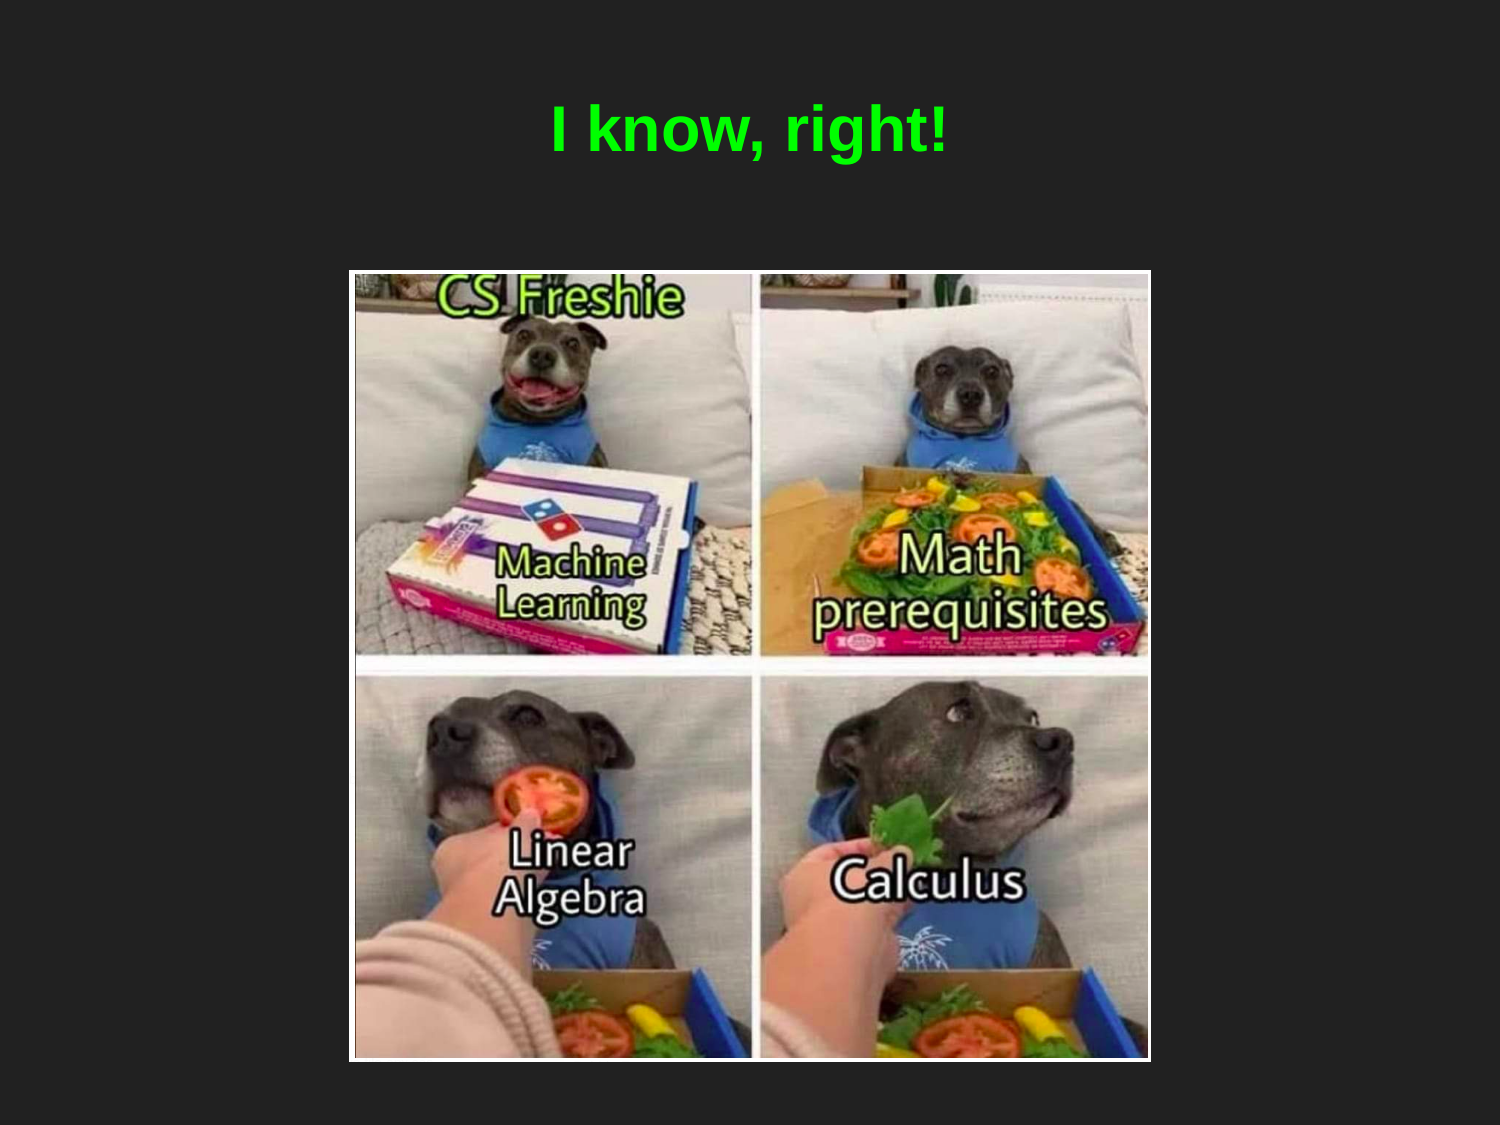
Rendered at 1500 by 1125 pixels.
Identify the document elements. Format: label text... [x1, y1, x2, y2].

title I know, right! [51, 72, 1449, 198]
picture [348, 269, 1152, 1062]
